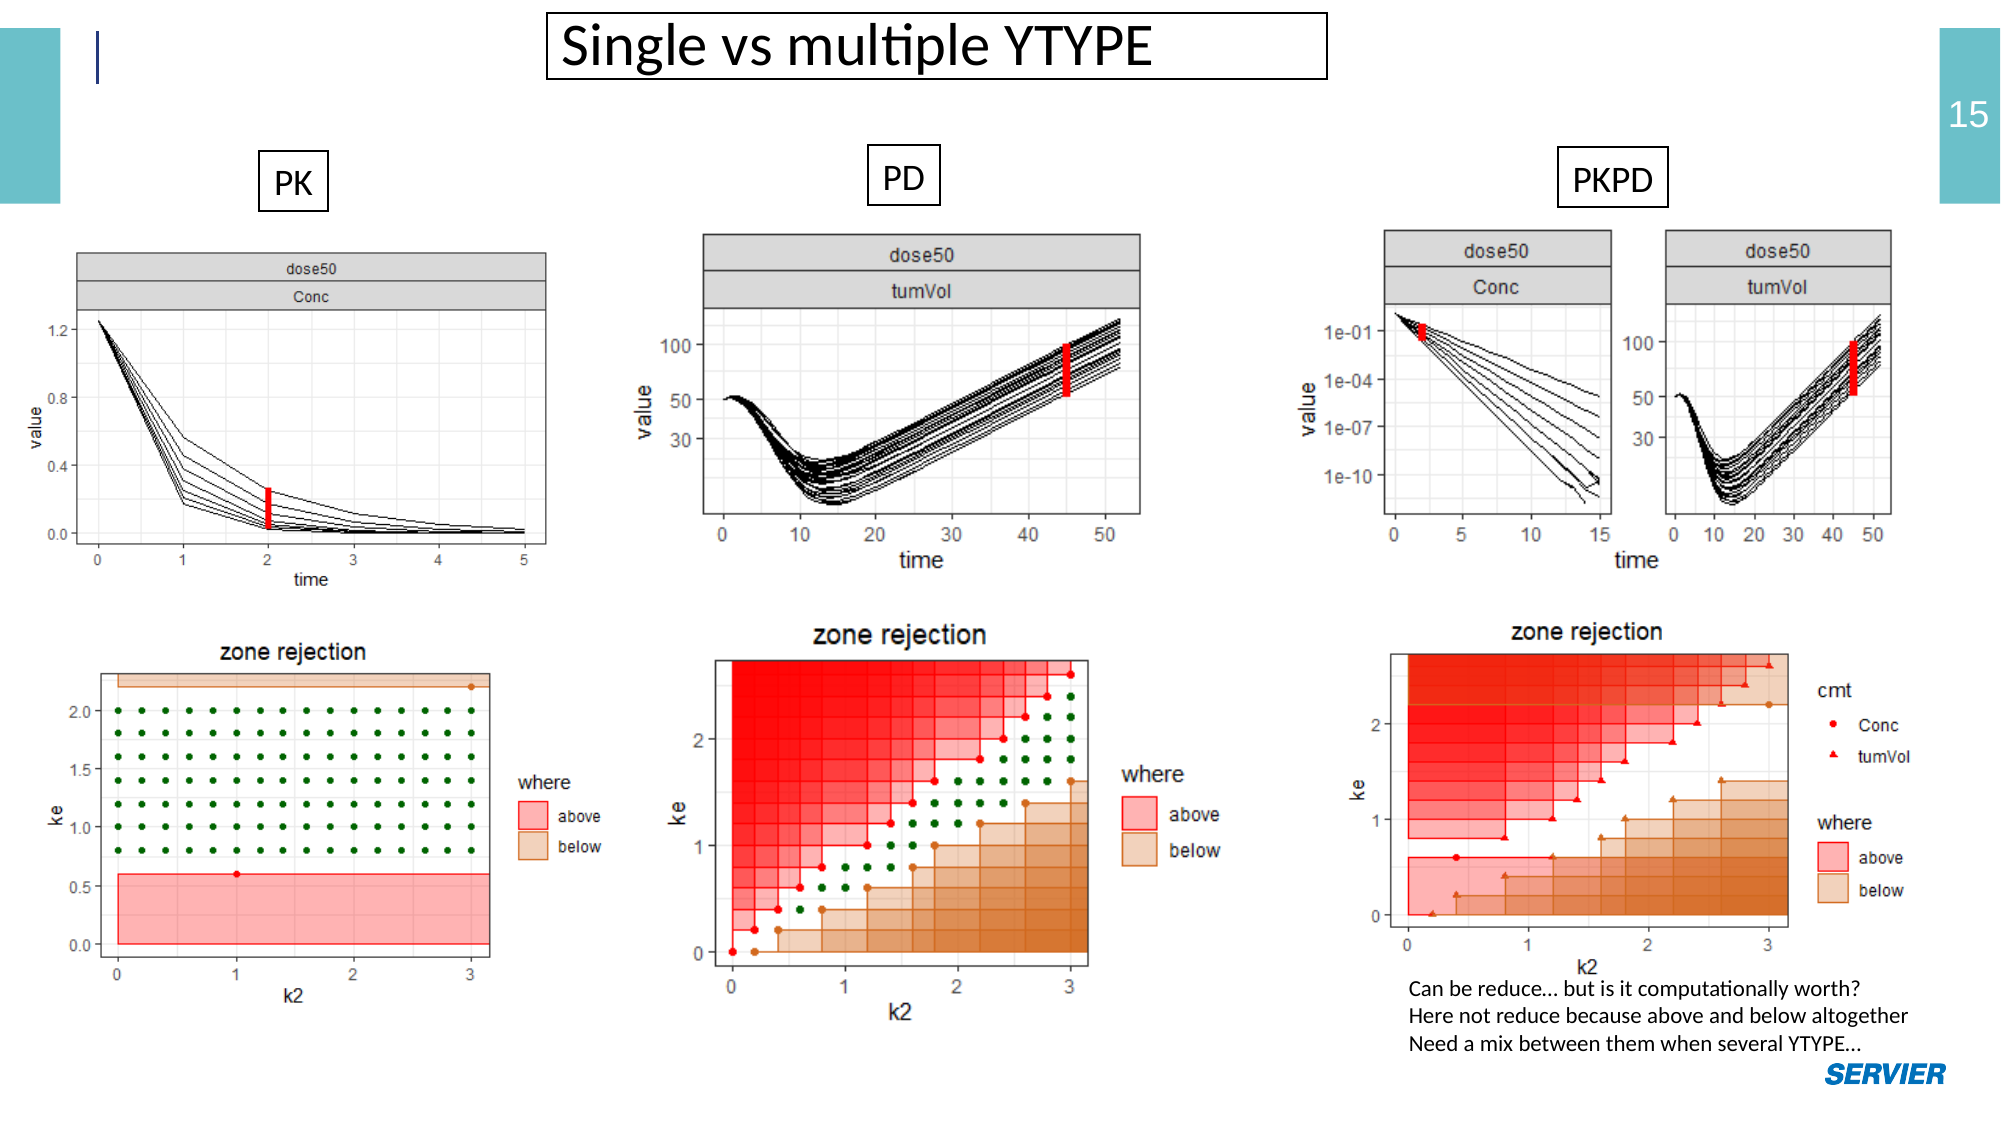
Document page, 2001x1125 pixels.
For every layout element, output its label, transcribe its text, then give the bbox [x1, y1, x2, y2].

picture [654, 610, 1244, 1036]
text_box PKPD [1557, 146, 1669, 208]
picture [36, 631, 621, 1016]
title Single vs multiple YTYPE [546, 12, 1328, 80]
picture [1284, 219, 1903, 584]
text_box PD [867, 144, 941, 206]
text_box PK [258, 150, 329, 212]
text_box Can be reduce… but is it computationally worth? Here not reduce because above and below altogether Need a mix between them when several YTYPE… [1393, 989, 1931, 1064]
picture [17, 244, 555, 599]
picture [1825, 1063, 1946, 1085]
picture [620, 223, 1152, 584]
picture [1337, 610, 1931, 989]
